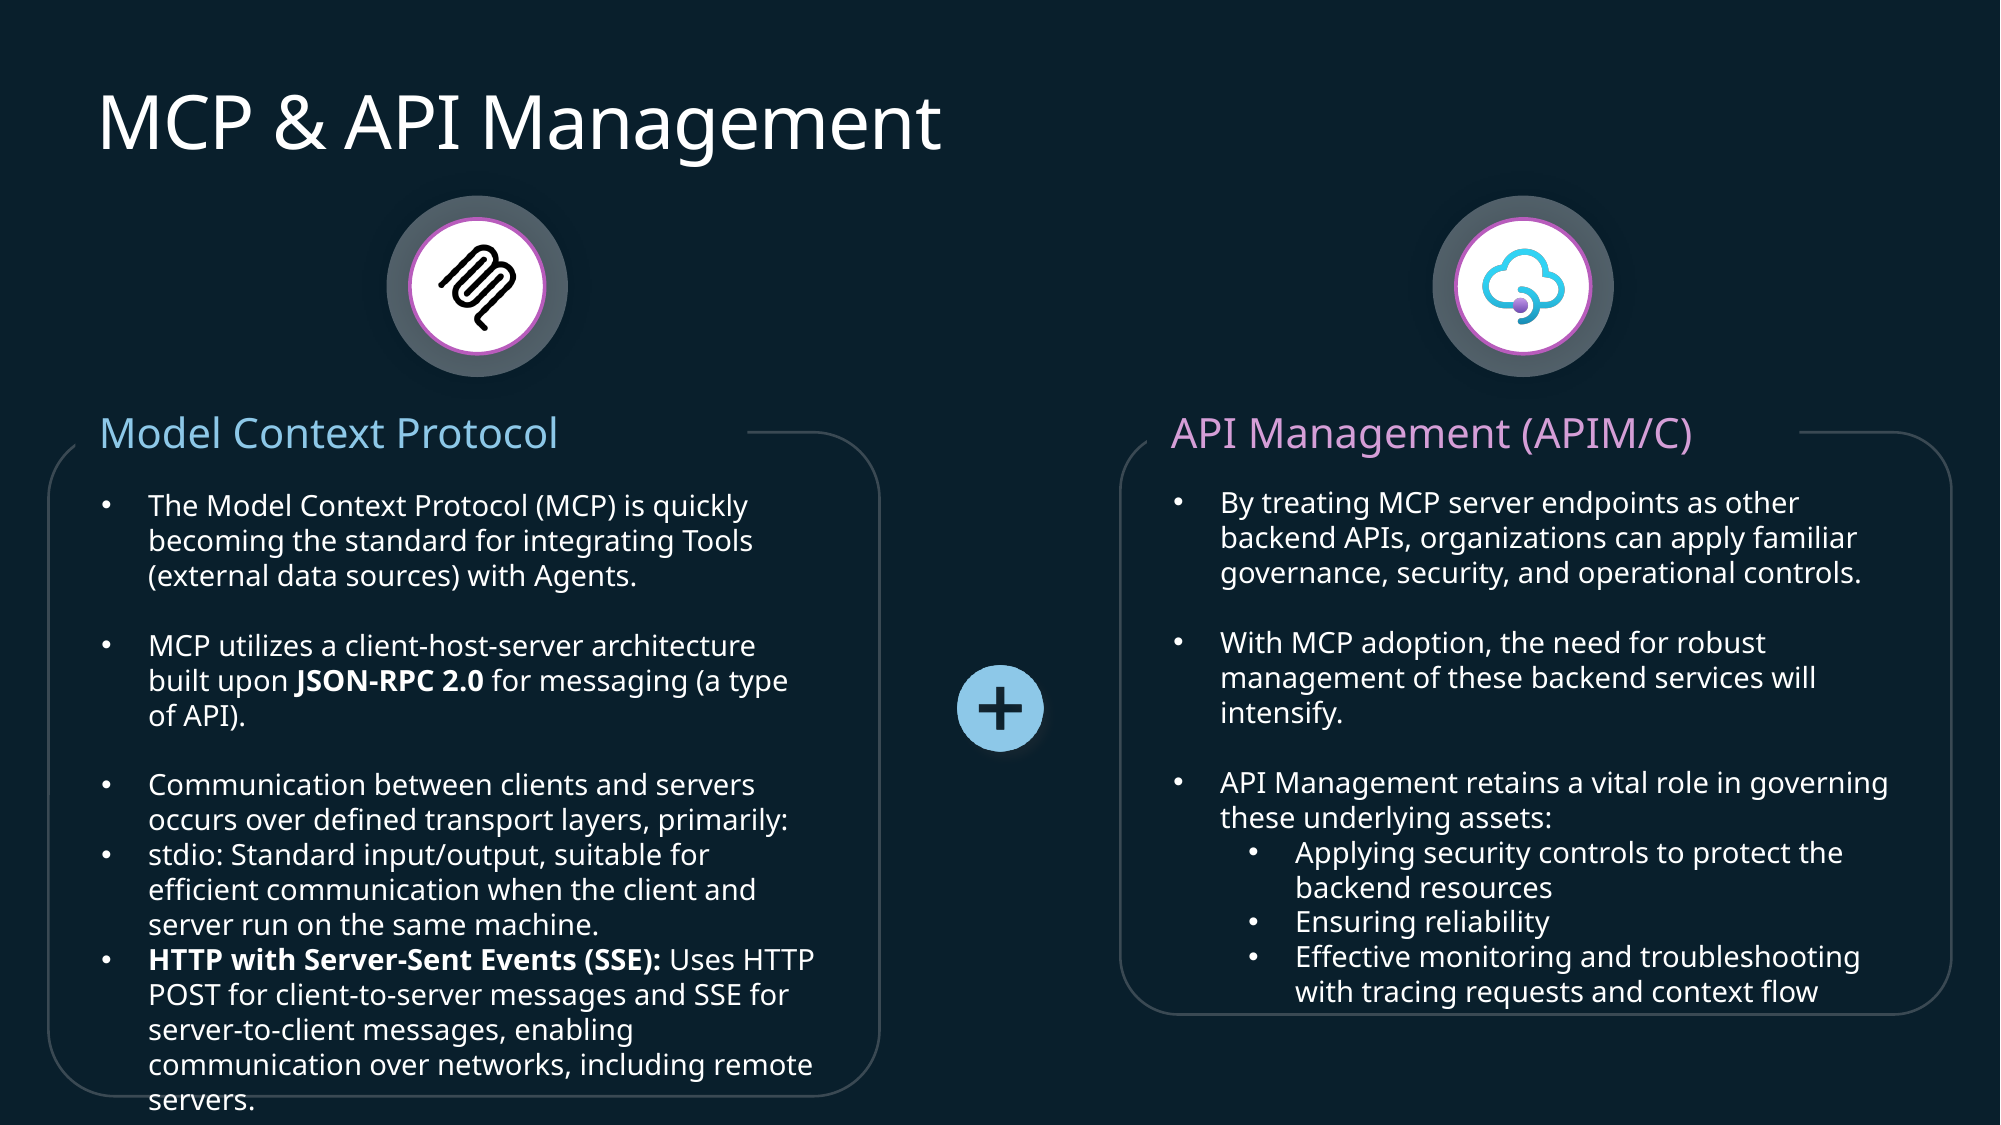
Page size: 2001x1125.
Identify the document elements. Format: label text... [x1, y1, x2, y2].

picture [945, 653, 1055, 763]
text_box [1120, 406, 1952, 1015]
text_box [386, 195, 569, 378]
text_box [1432, 195, 1615, 378]
title MCP & API Management [96, 75, 1904, 166]
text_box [48, 406, 880, 1097]
